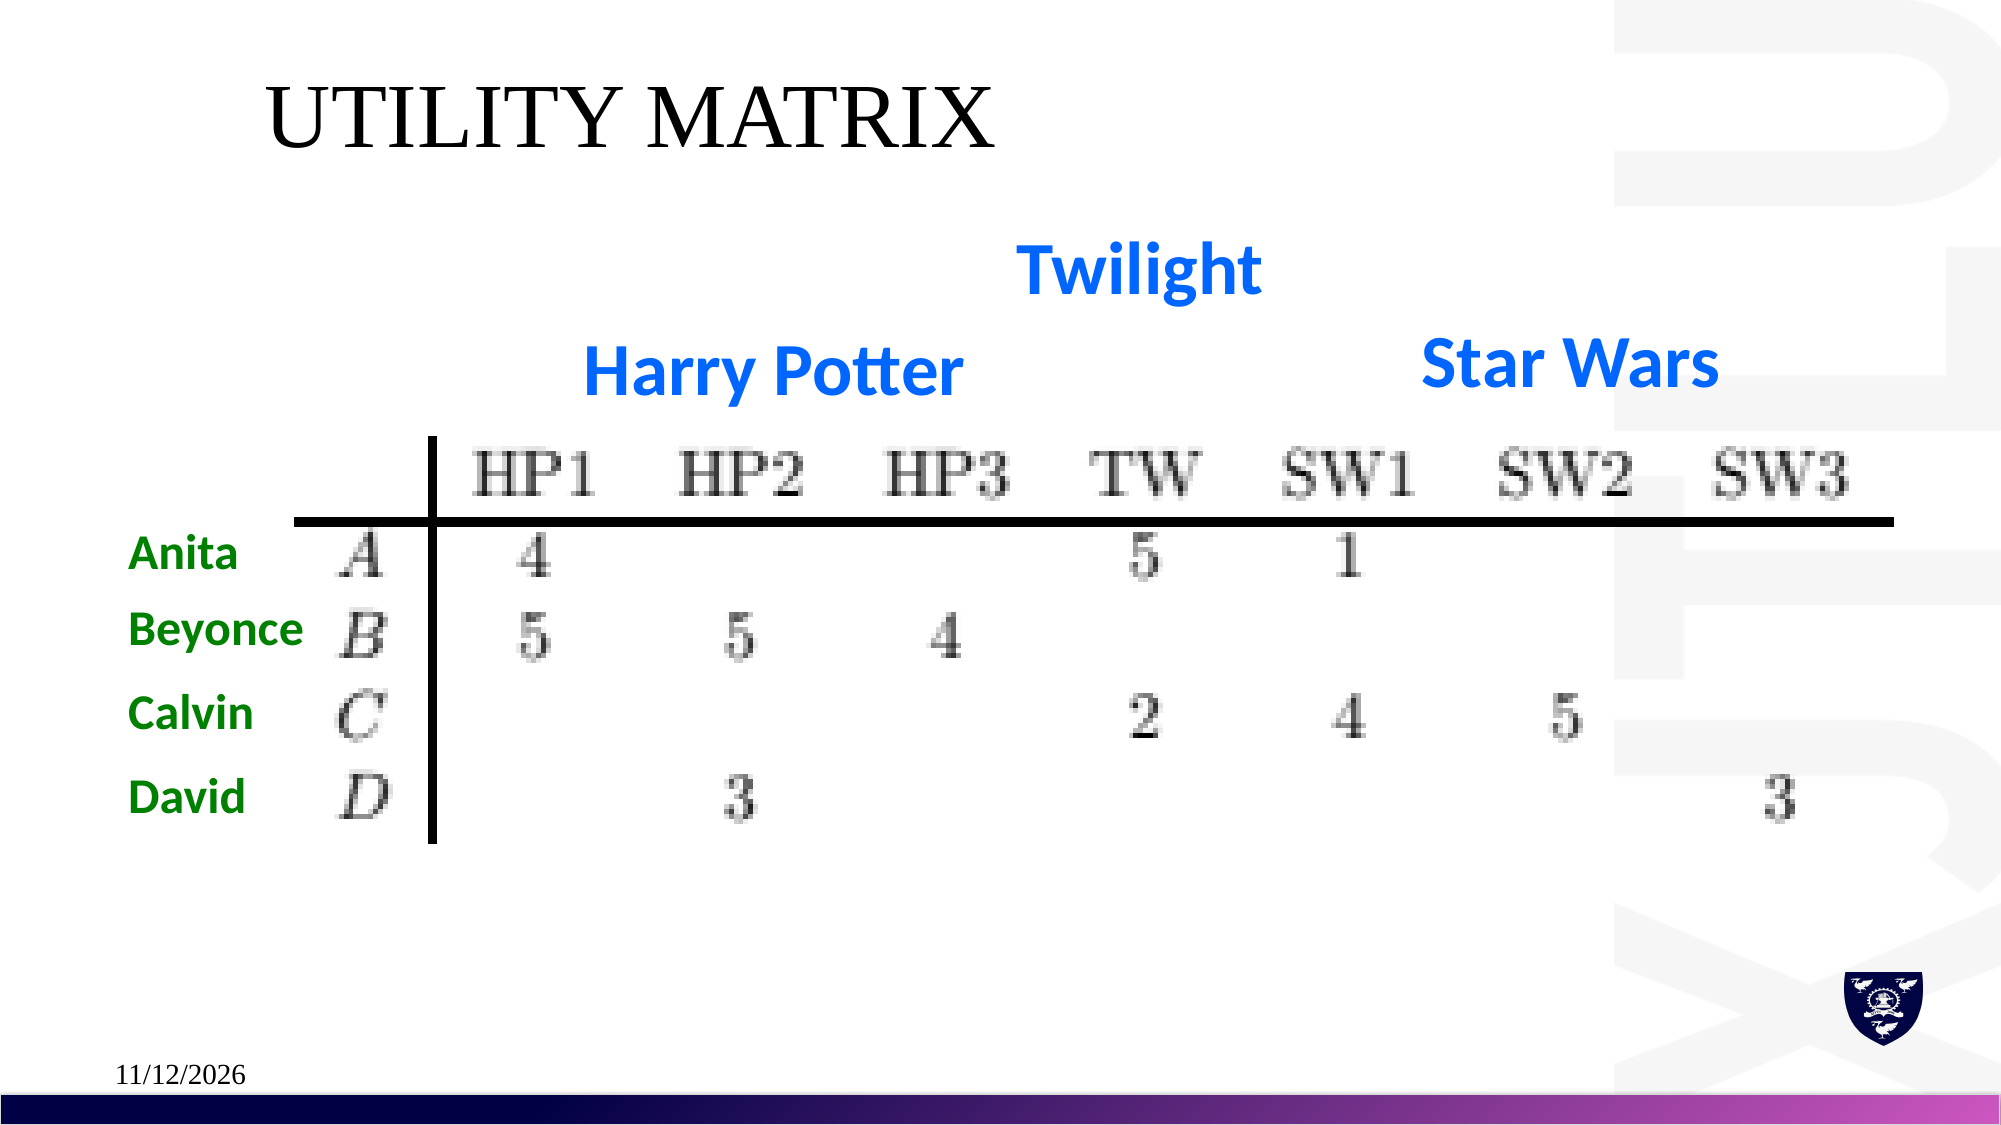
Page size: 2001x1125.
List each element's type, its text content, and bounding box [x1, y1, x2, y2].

slide_number [99, 1042, 567, 1103]
text_box Star Wars [1406, 304, 1736, 394]
text_box Calvin [113, 672, 270, 747]
picture [1844, 972, 1923, 1046]
text_box Twilight [1001, 212, 1279, 318]
text_box Anita [113, 512, 254, 587]
text_box Beyonce [113, 588, 270, 663]
slide_number [1433, 1042, 1900, 1103]
title Utility Matrix [249, 47, 1623, 175]
text_box David [113, 756, 262, 831]
picture [274, 396, 1905, 856]
text_box Harry Potter [569, 313, 982, 394]
